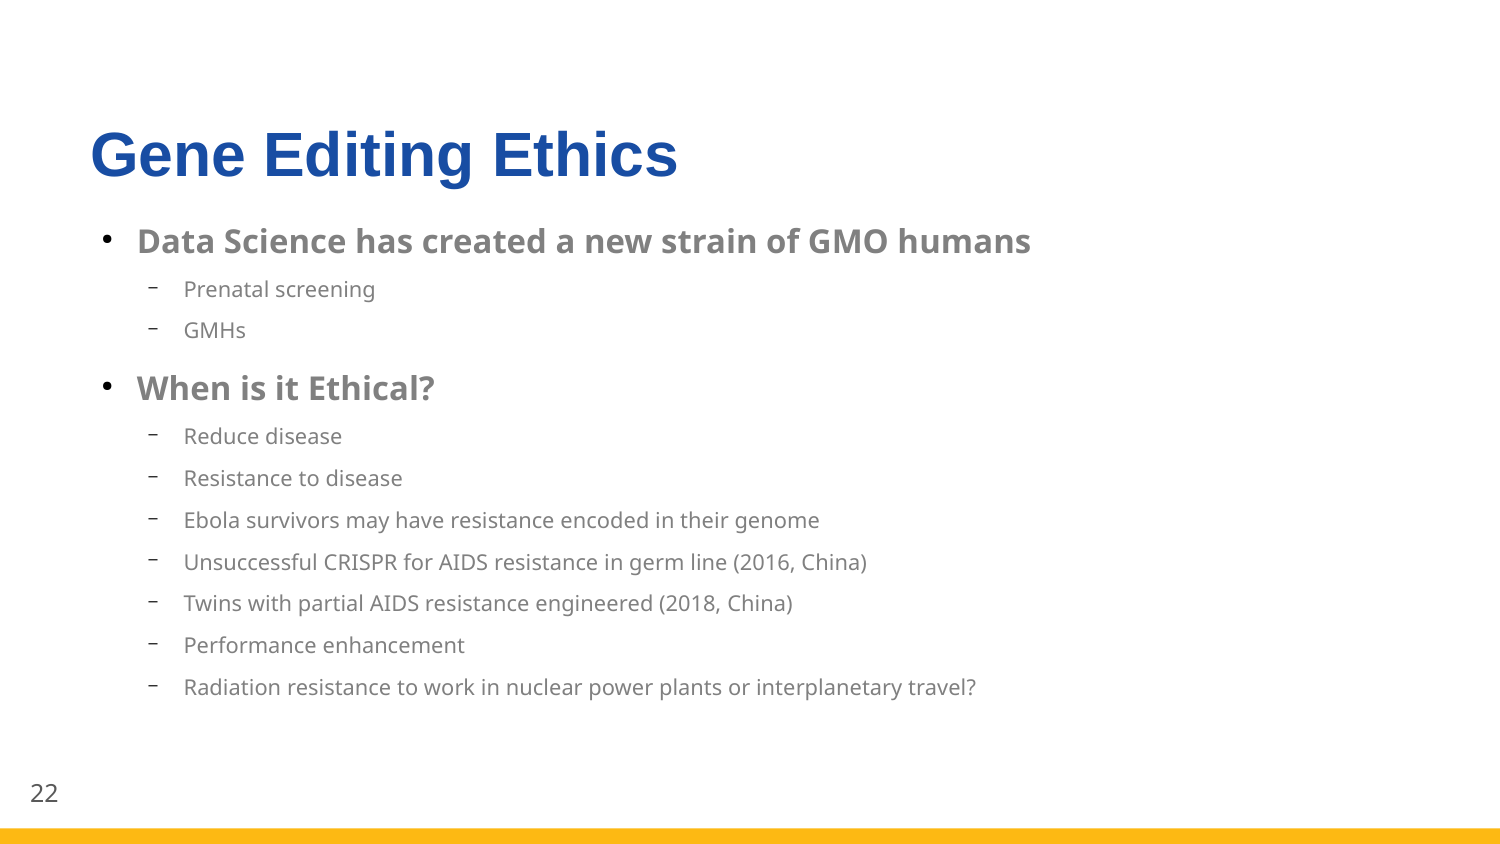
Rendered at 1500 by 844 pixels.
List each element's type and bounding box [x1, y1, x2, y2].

list [90, 215, 1290, 705]
title [75, 0, 1425, 197]
